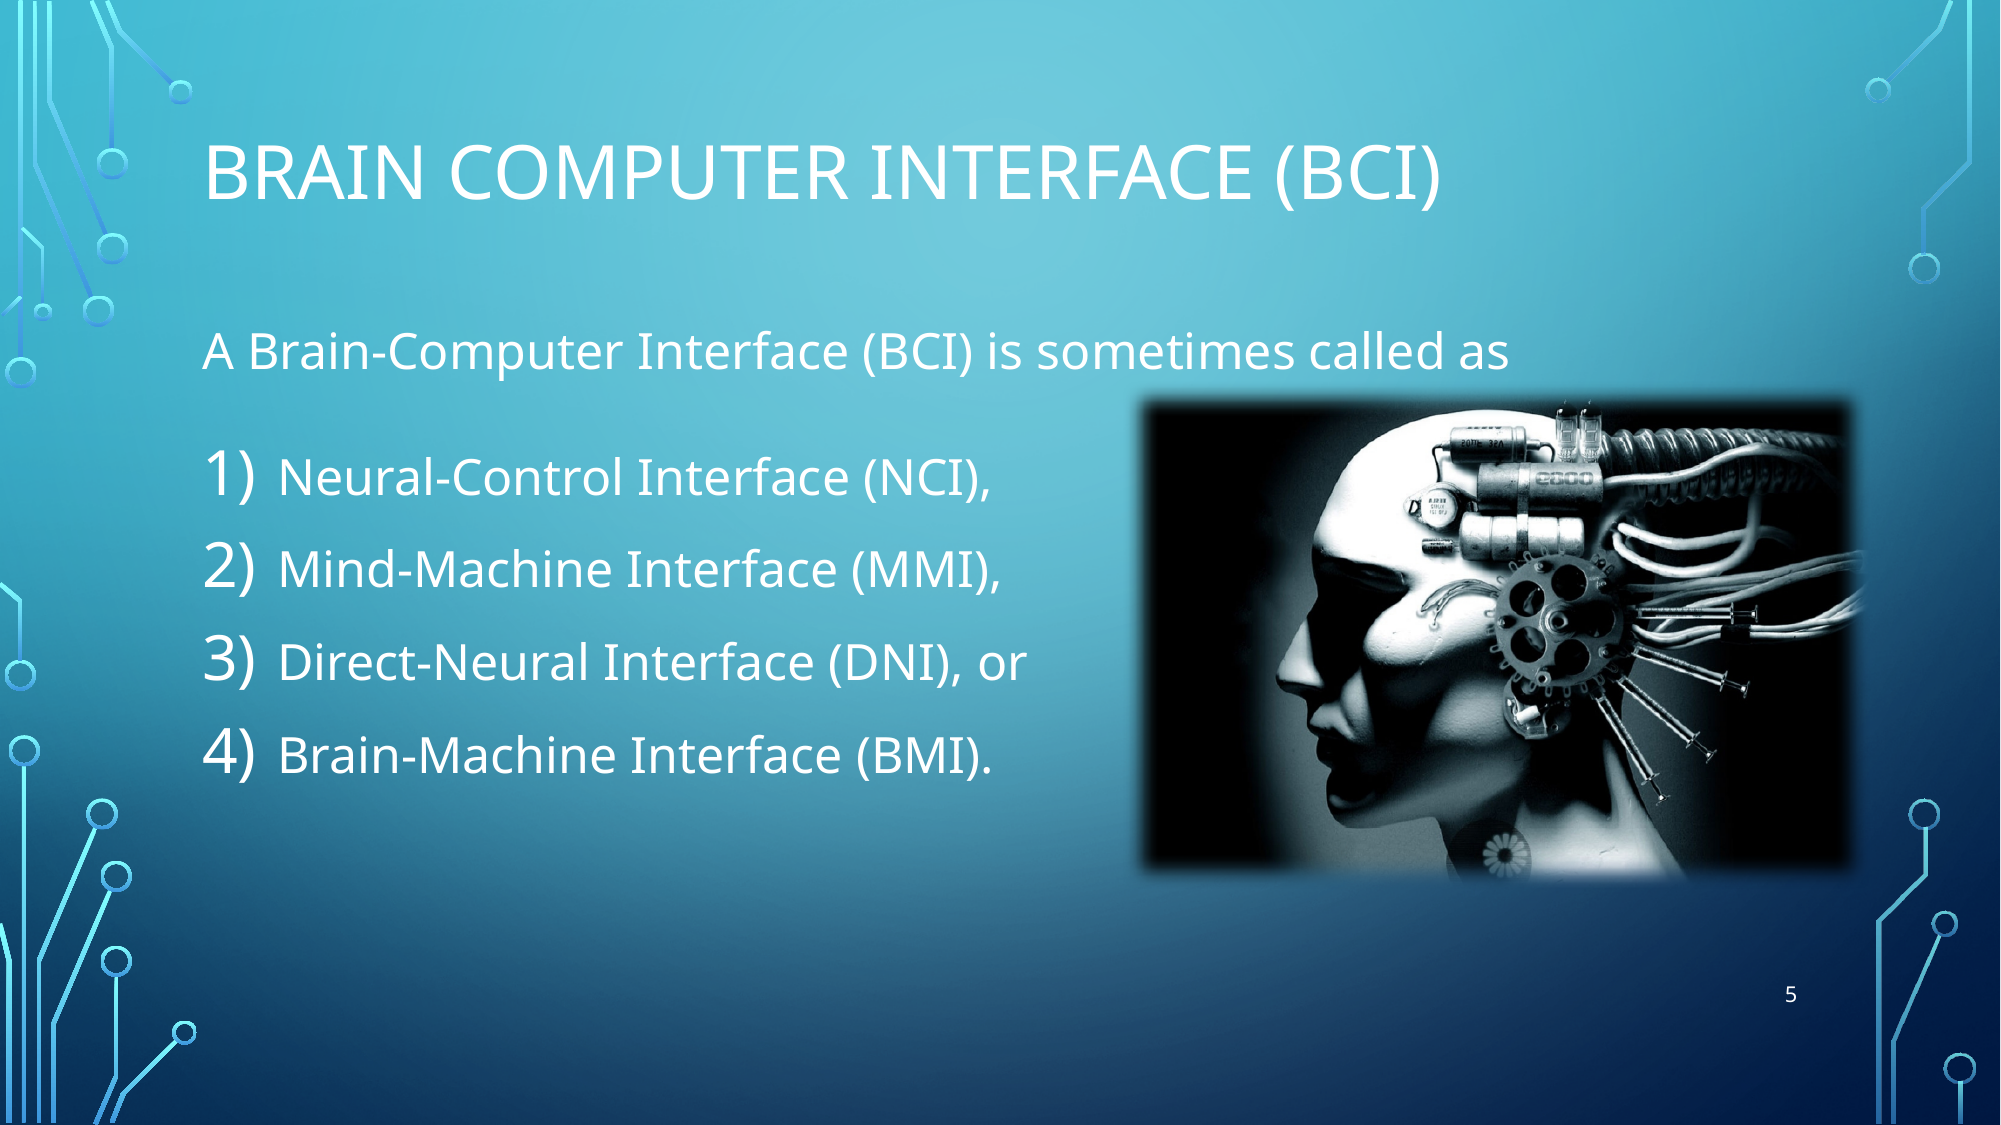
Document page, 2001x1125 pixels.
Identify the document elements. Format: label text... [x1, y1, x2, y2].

slide_number 5 [1685, 965, 1813, 1025]
picture [1123, 380, 1870, 889]
list A Brain-Computer Interface (BCI) is sometimes called as Neural-Control Interface (NCI), Mind-Machine Interface (MMI), Direct-Neural Interface (DNI), or Brain-Machine Interface (BMI). [187, 299, 1813, 968]
title Brain Computer Interface (BCI) [187, 101, 1813, 249]
